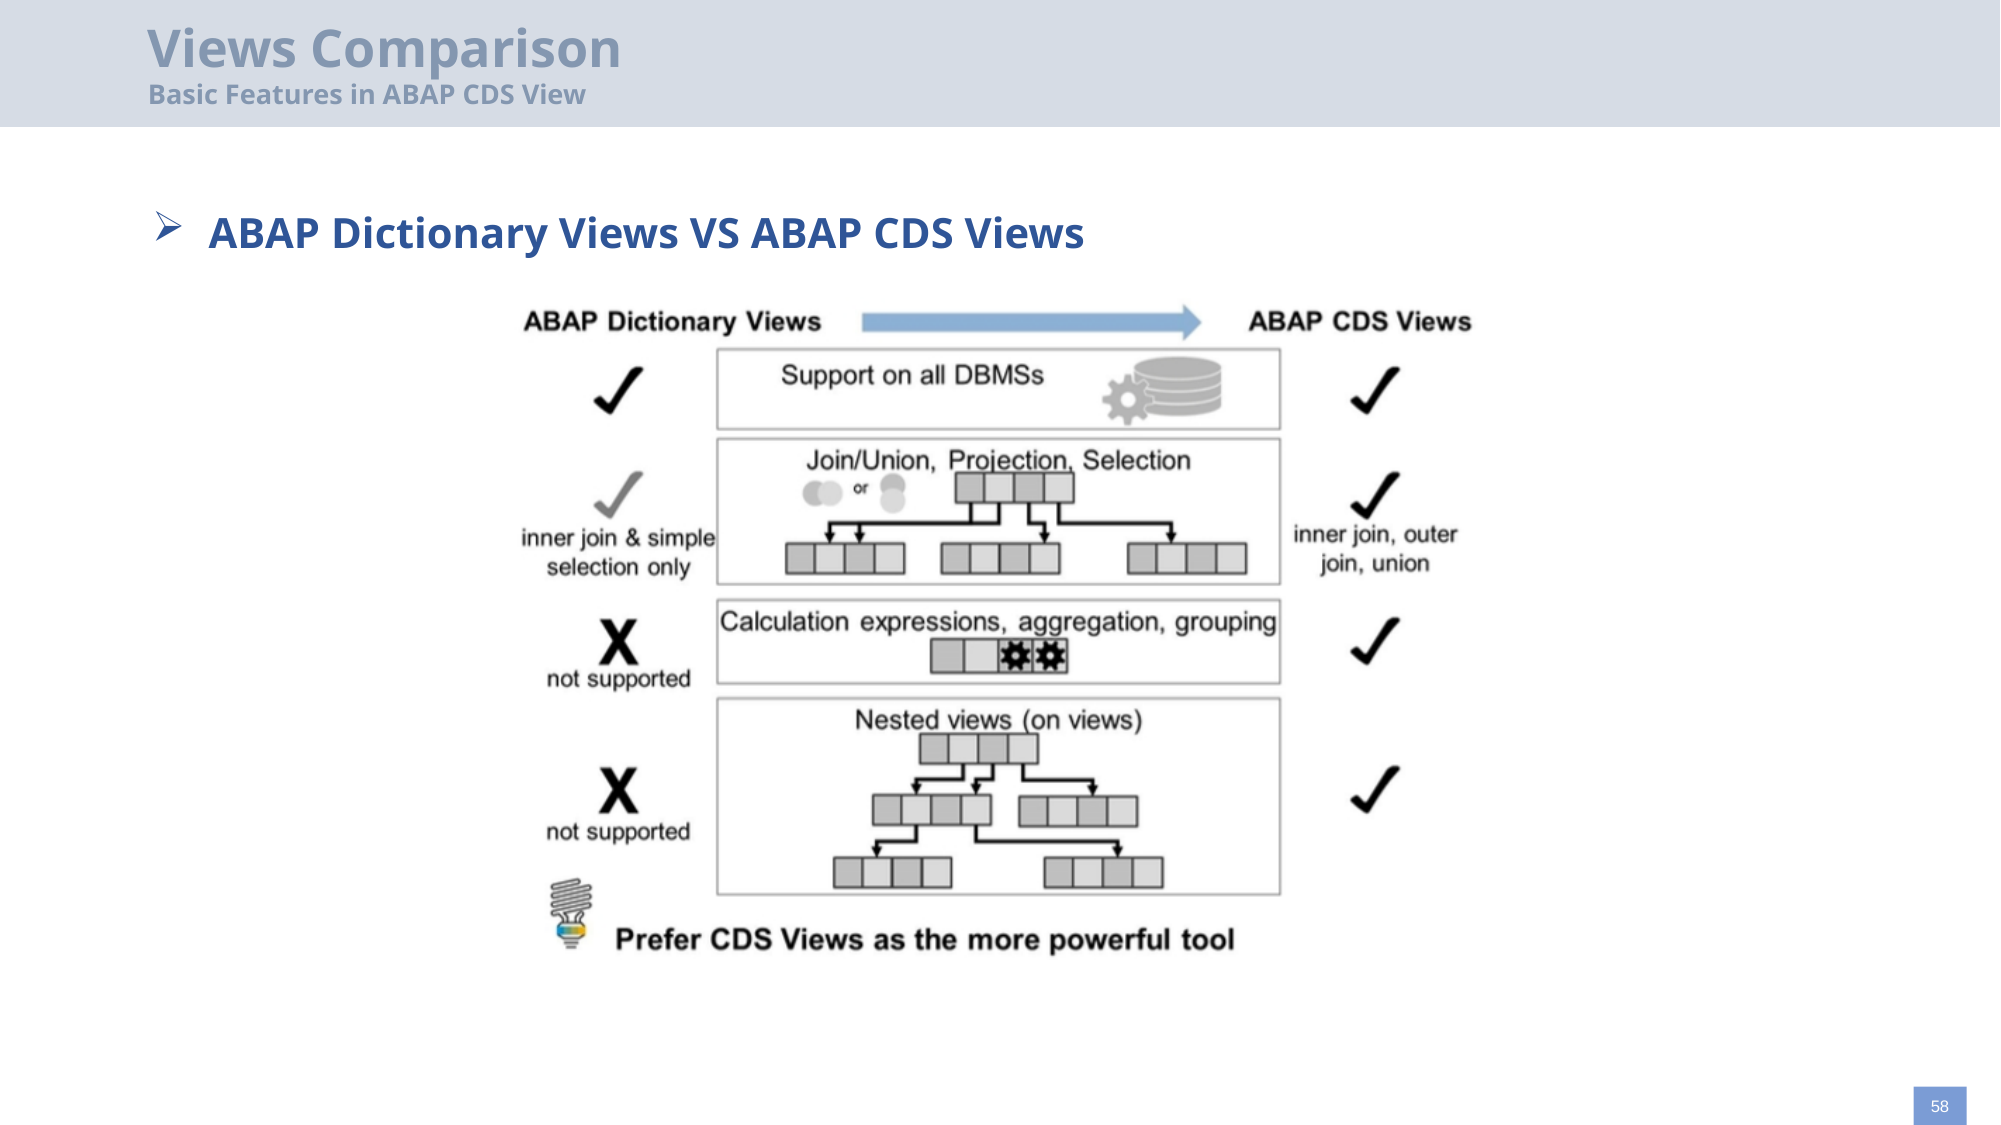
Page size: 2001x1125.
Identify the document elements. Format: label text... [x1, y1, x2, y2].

picture [508, 296, 1491, 960]
title Views Comparison Basic Features in ABAP CDS View [133, 0, 1867, 128]
list ABAP Dictionary Views VS ABAP CDS Views [137, 199, 1863, 1014]
